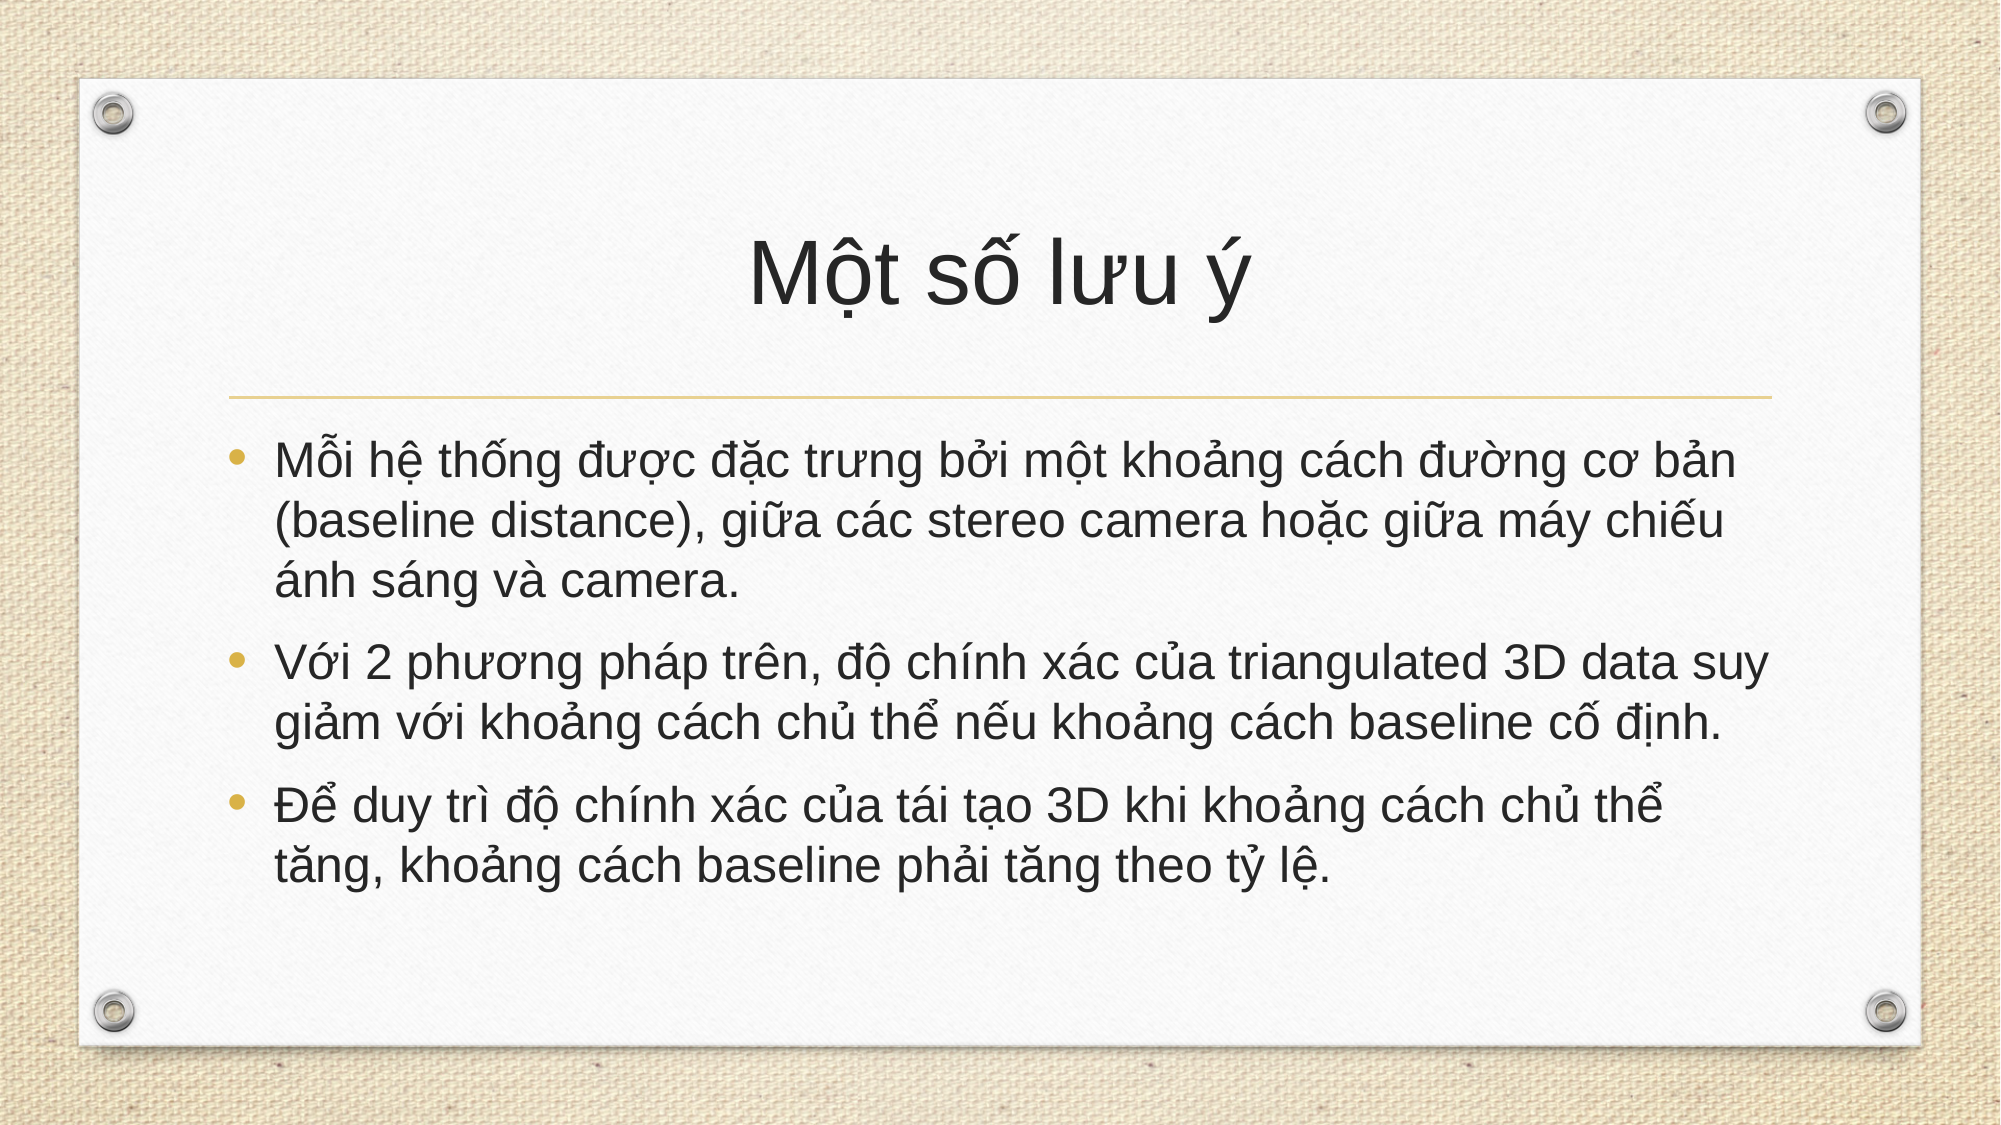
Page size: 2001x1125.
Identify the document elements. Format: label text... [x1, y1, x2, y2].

title Một số lưu ý [212, 161, 1788, 375]
list Mỗi hệ thống được đặc trưng bởi một khoảng cách đường cơ bản (baseline distance), giữa các stereo camera hoặc giữa máy chiếu ánh sáng và camera. Với 2 phương pháp trên, độ chính xác của triangulated 3D data suy giảm với khoảng cách chủ thể nếu khoảng cách baseline cố định. Để duy trì độ chính xác của tái tạo 3D khi khoảng cách chủ thể tăng, khoảng cách baseline phải tăng theo tỷ lệ. [212, 419, 1788, 964]
picture [0, 0, 2001, 1125]
